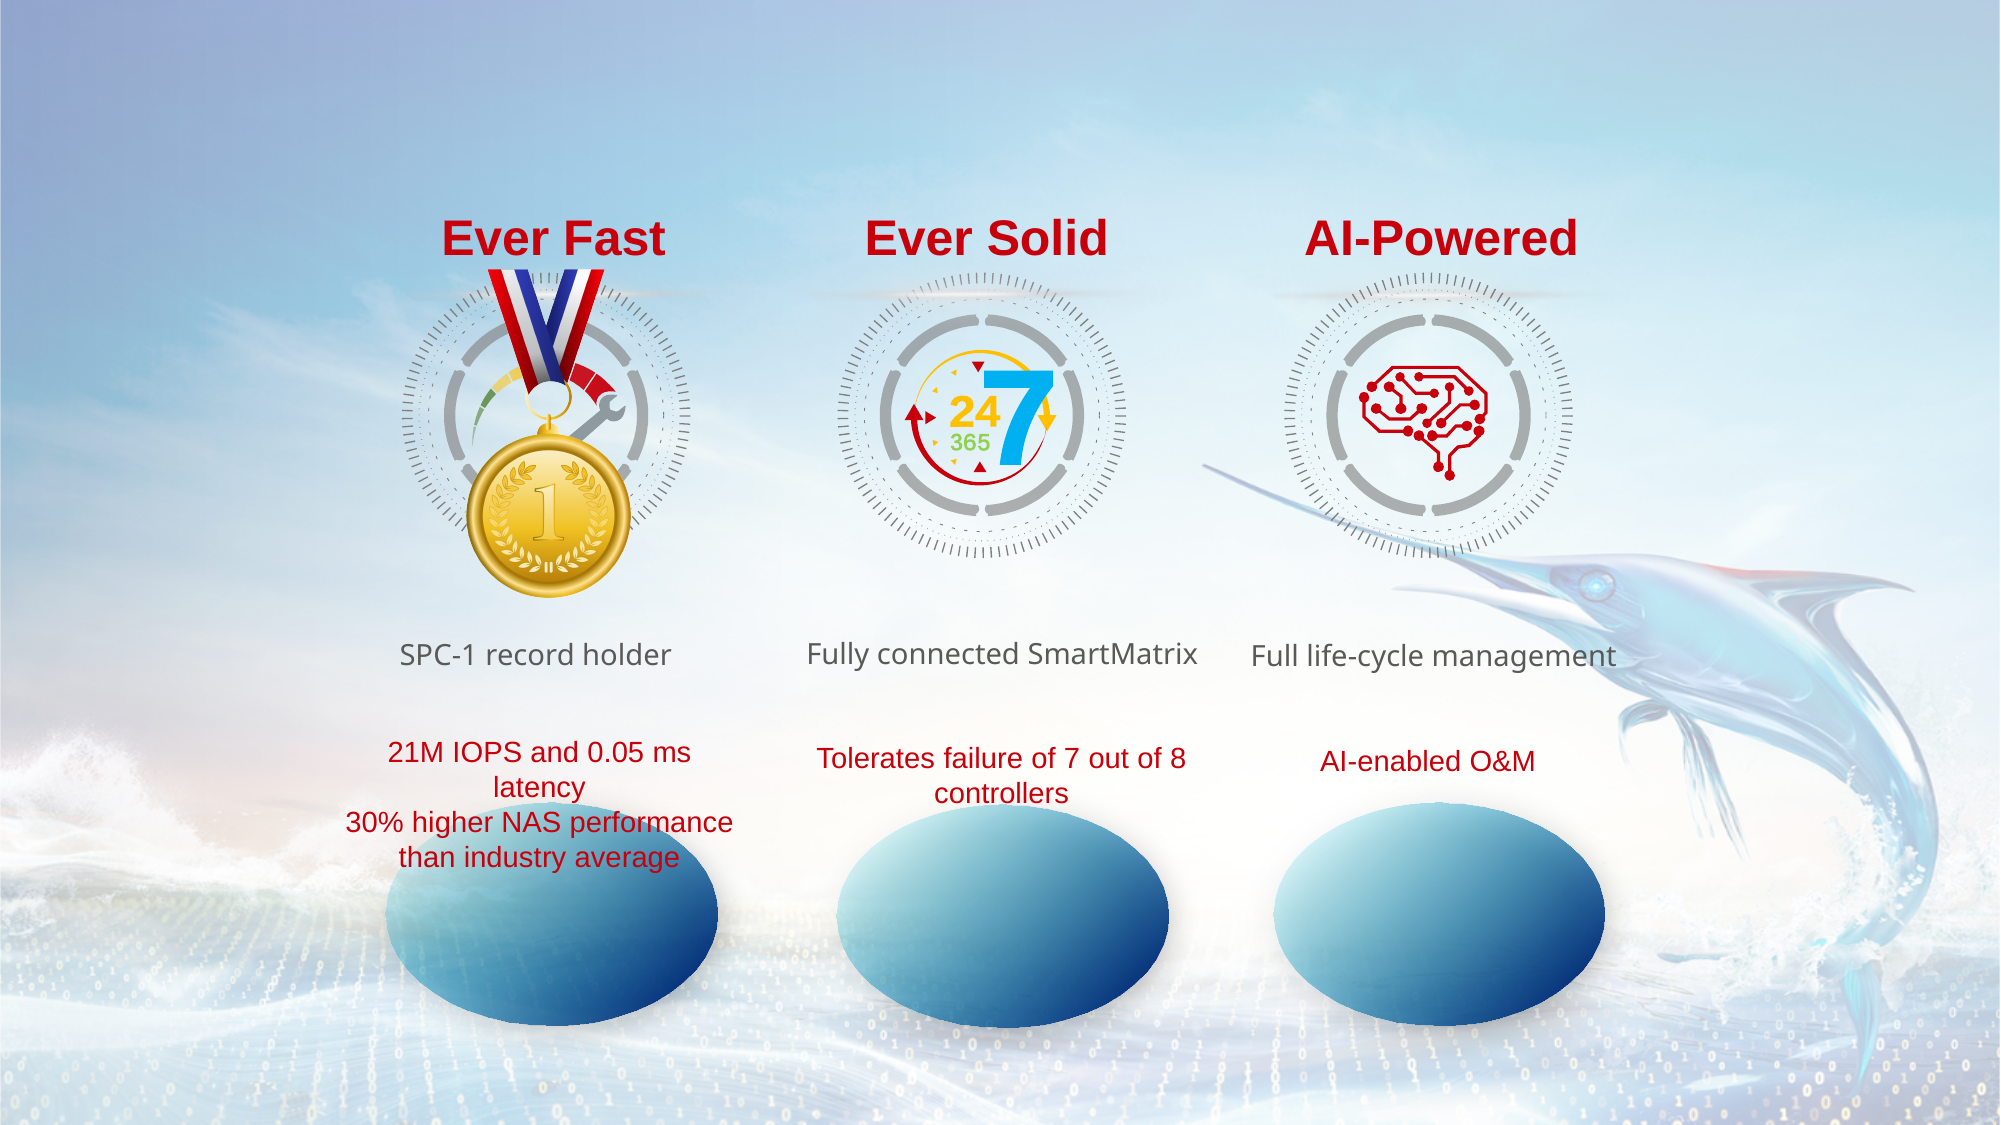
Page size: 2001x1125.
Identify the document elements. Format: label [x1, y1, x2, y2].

text_box [631, 272, 691, 558]
text_box [401, 272, 466, 558]
picture [0, 0, 2000, 1125]
text_box [837, 342, 1127, 558]
text_box [1284, 272, 1573, 558]
